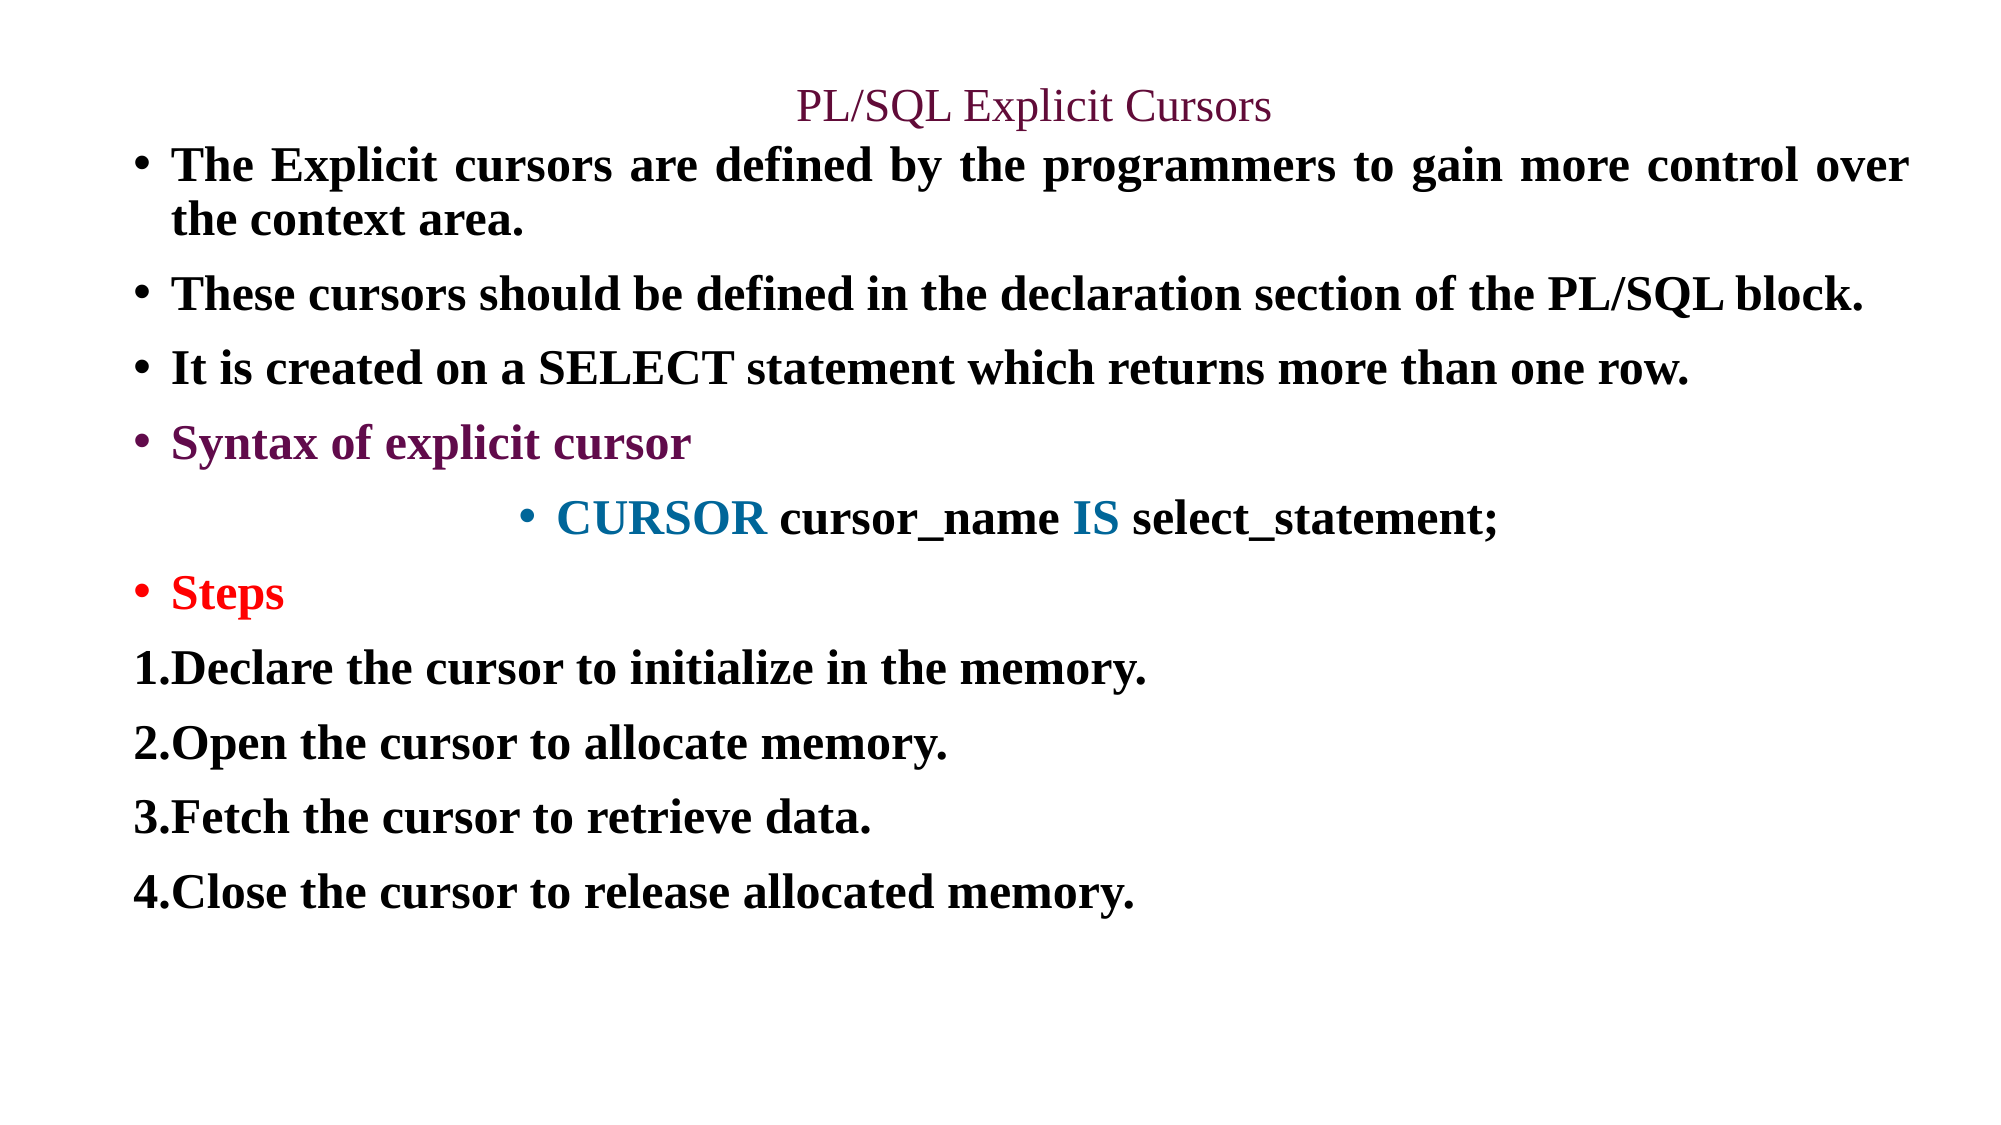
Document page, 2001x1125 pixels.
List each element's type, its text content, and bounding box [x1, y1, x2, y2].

list The Explicit cursors are defined by the programmers to gain more control over the context area. These cursors should be defined in the declaration section of the PL/SQL block. It is created on a SELECT statement which returns more than one row. Syntax of explicit cursor CURSOR cursor_name IS select_statement; Steps Declare the cursor to initialize in the memory. Open the cursor to allocate memory. Fetch the cursor to retrieve data. Close the cursor to release allocated memory. [118, 130, 1926, 979]
title PL/SQL Explicit Cursors [315, 72, 1754, 130]
